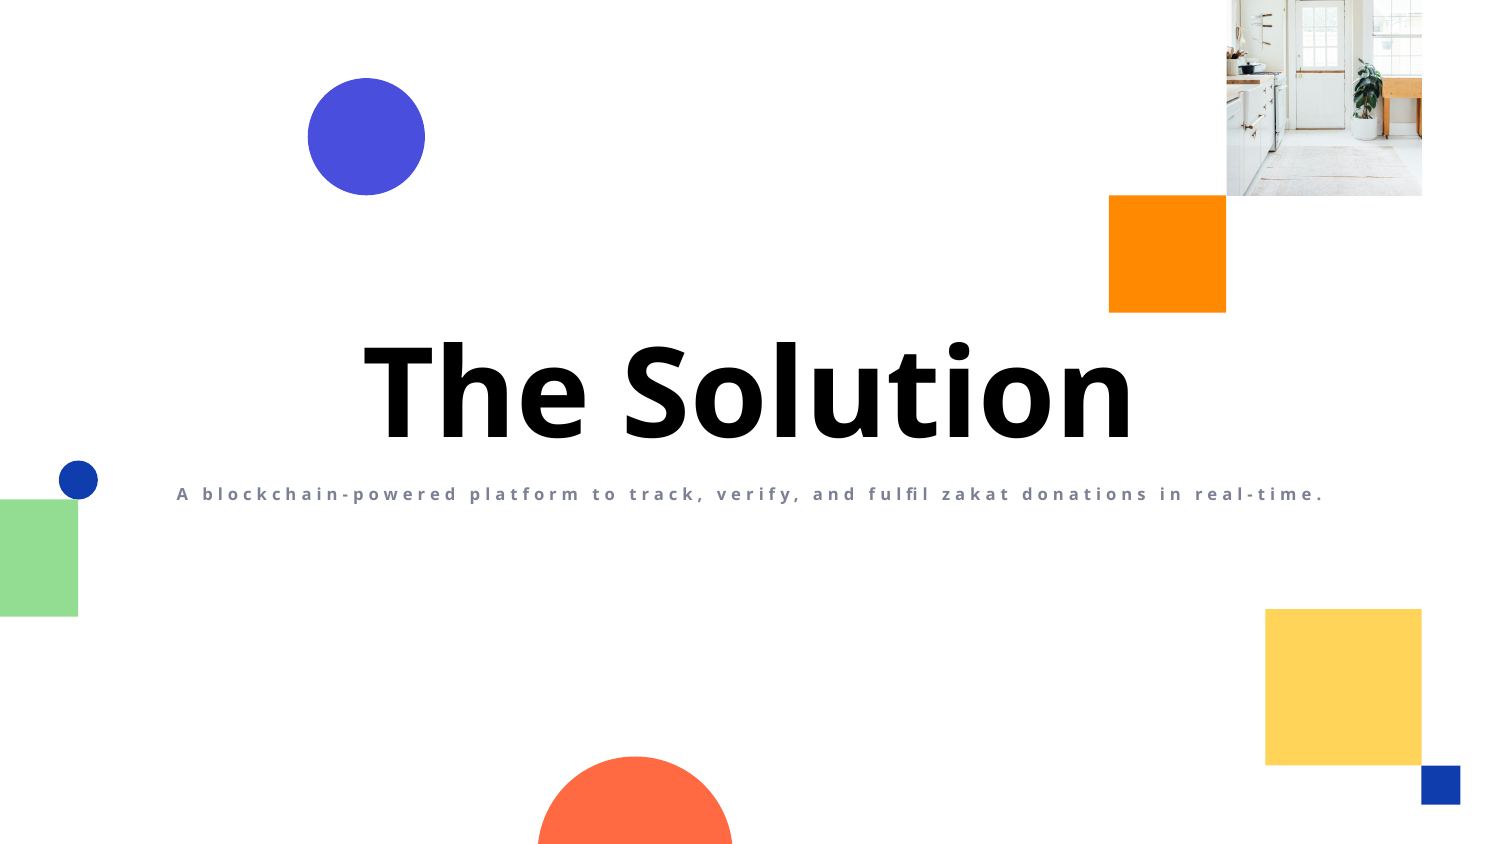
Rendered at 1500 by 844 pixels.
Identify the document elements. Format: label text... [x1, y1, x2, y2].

text_box [307, 78, 425, 196]
text_box [0, 499, 79, 617]
text_box [58, 460, 98, 500]
text_box [1108, 195, 1227, 313]
text_box The Solution [156, 324, 1344, 463]
picture [1226, 0, 1422, 196]
text_box [1265, 609, 1422, 766]
text_box [1421, 765, 1461, 805]
text_box A blockchain-powered platform to track, verify, and fulfil zakat donations in real-time. [156, 478, 1344, 504]
text_box [537, 756, 733, 844]
